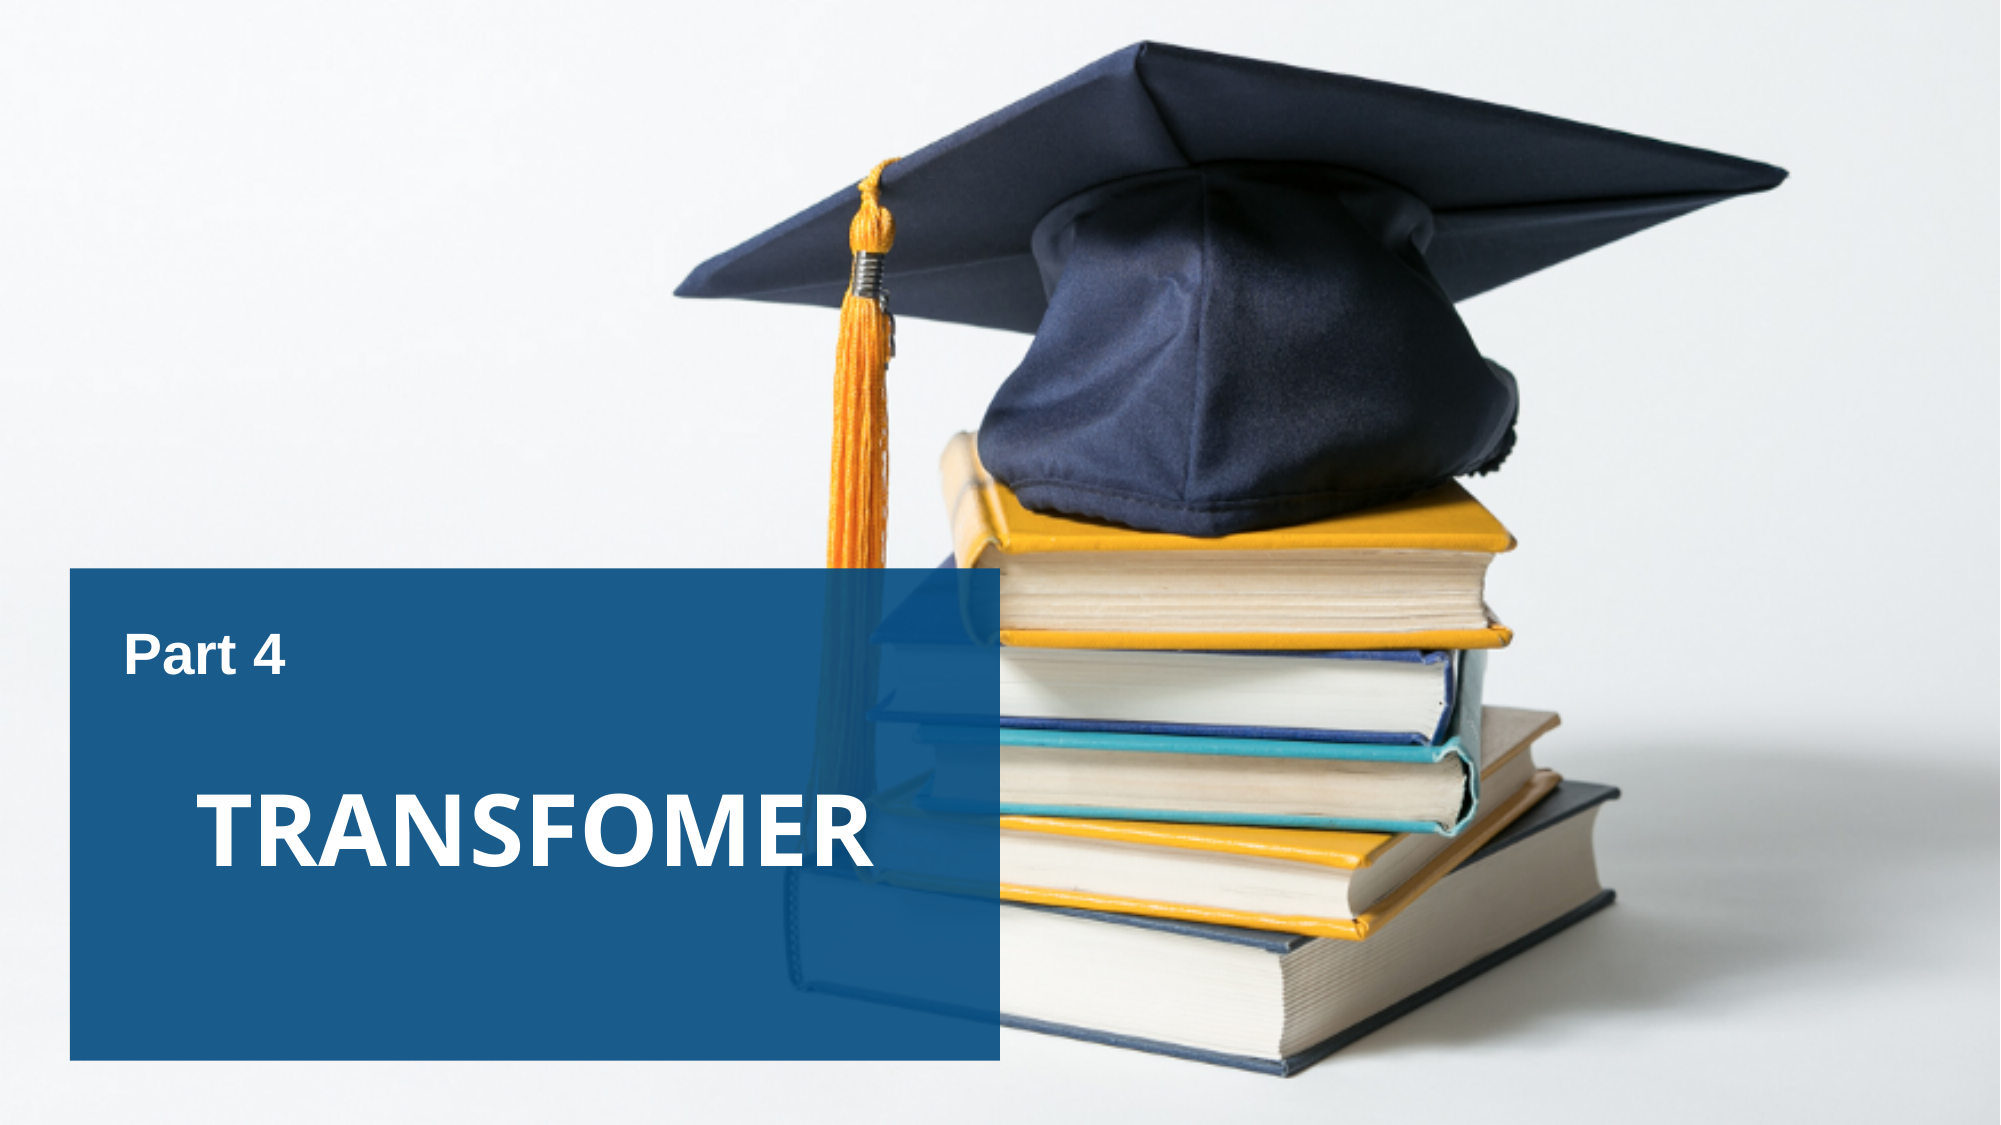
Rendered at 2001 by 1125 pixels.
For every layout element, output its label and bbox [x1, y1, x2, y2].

text_box [69, 568, 1000, 1061]
picture [0, 0, 2000, 1125]
